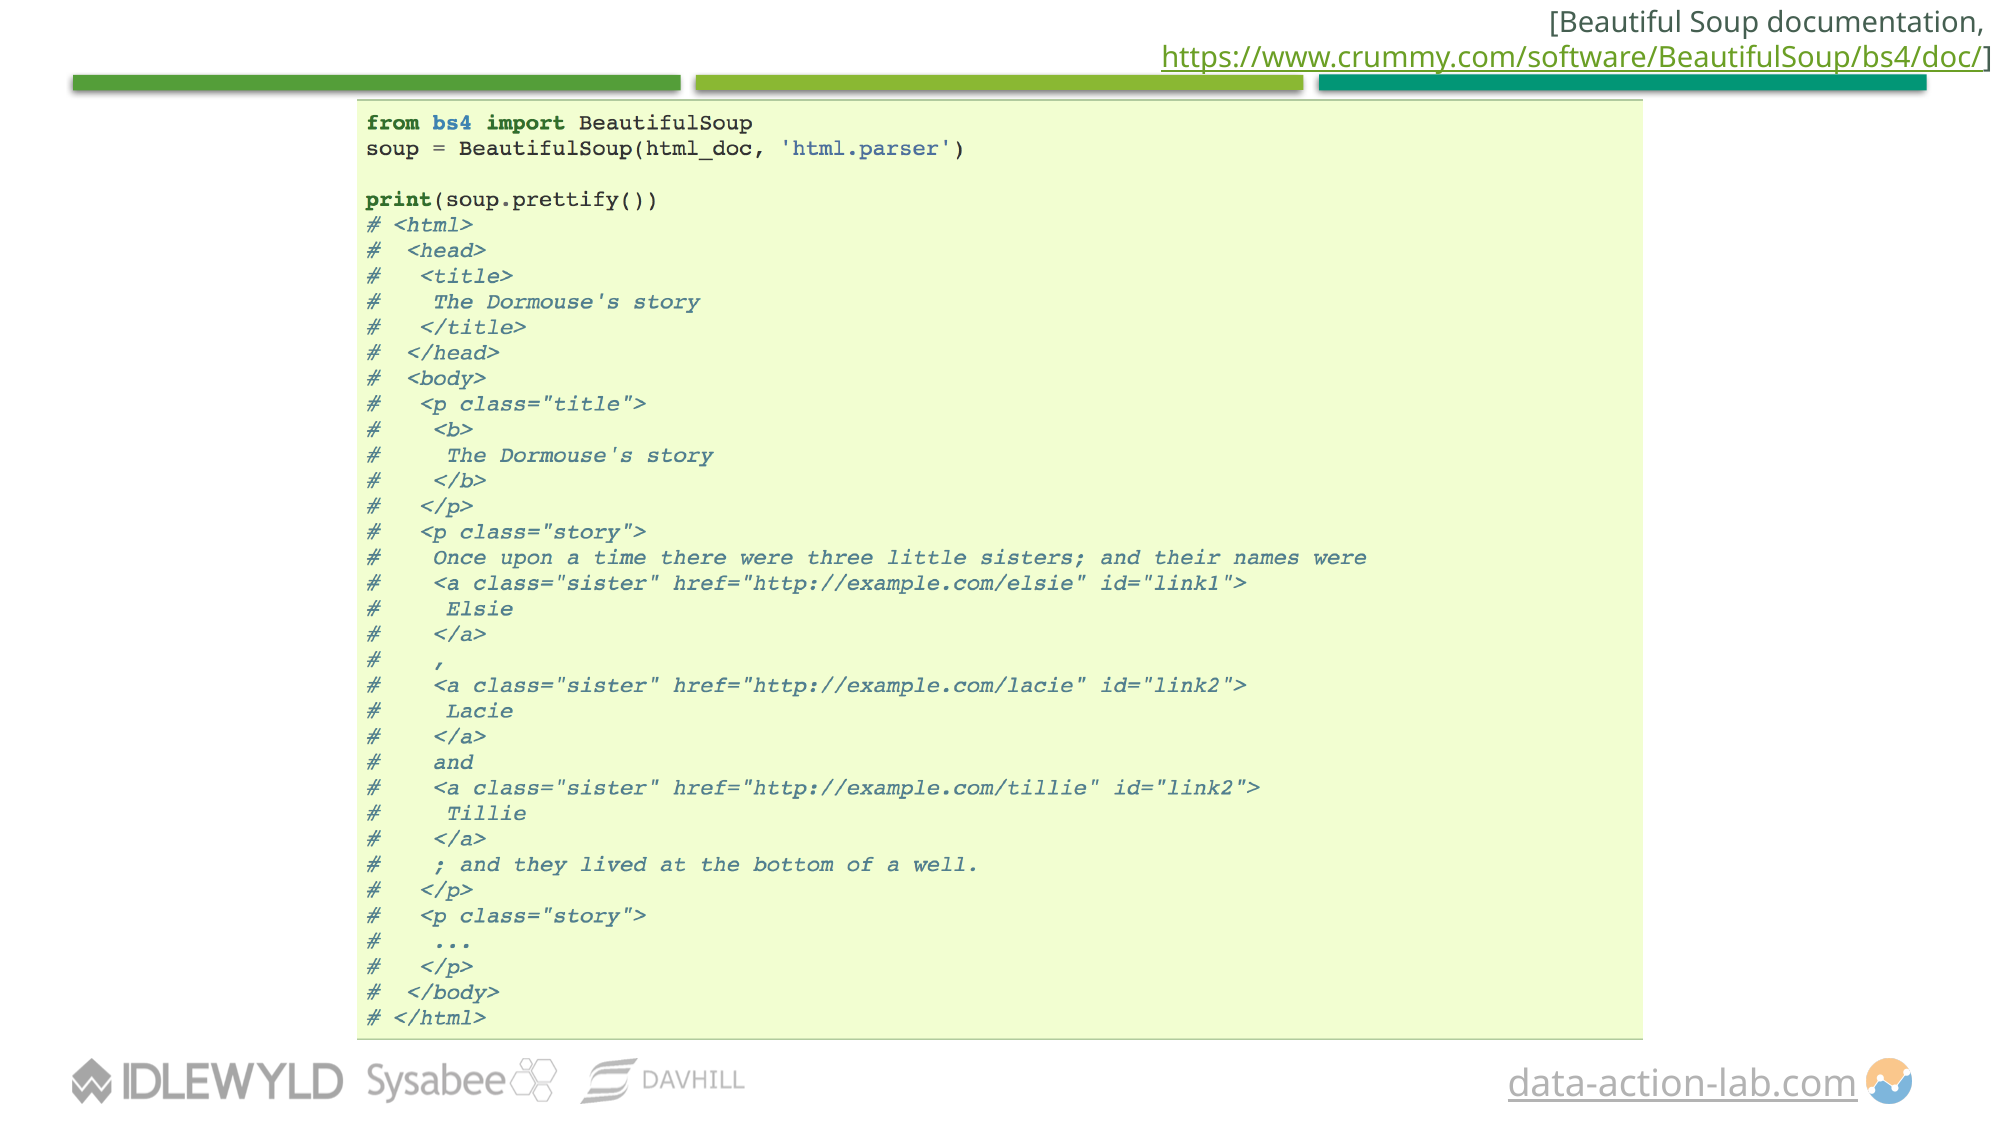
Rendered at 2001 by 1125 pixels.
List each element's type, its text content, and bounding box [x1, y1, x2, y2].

text_box [Beautiful Soup documentation, https://www.crummy.com/software/BeautifulSoup/bs4/doc/] [797, 0, 2000, 39]
picture [356, 98, 1644, 1040]
picture [72, 1058, 745, 1104]
